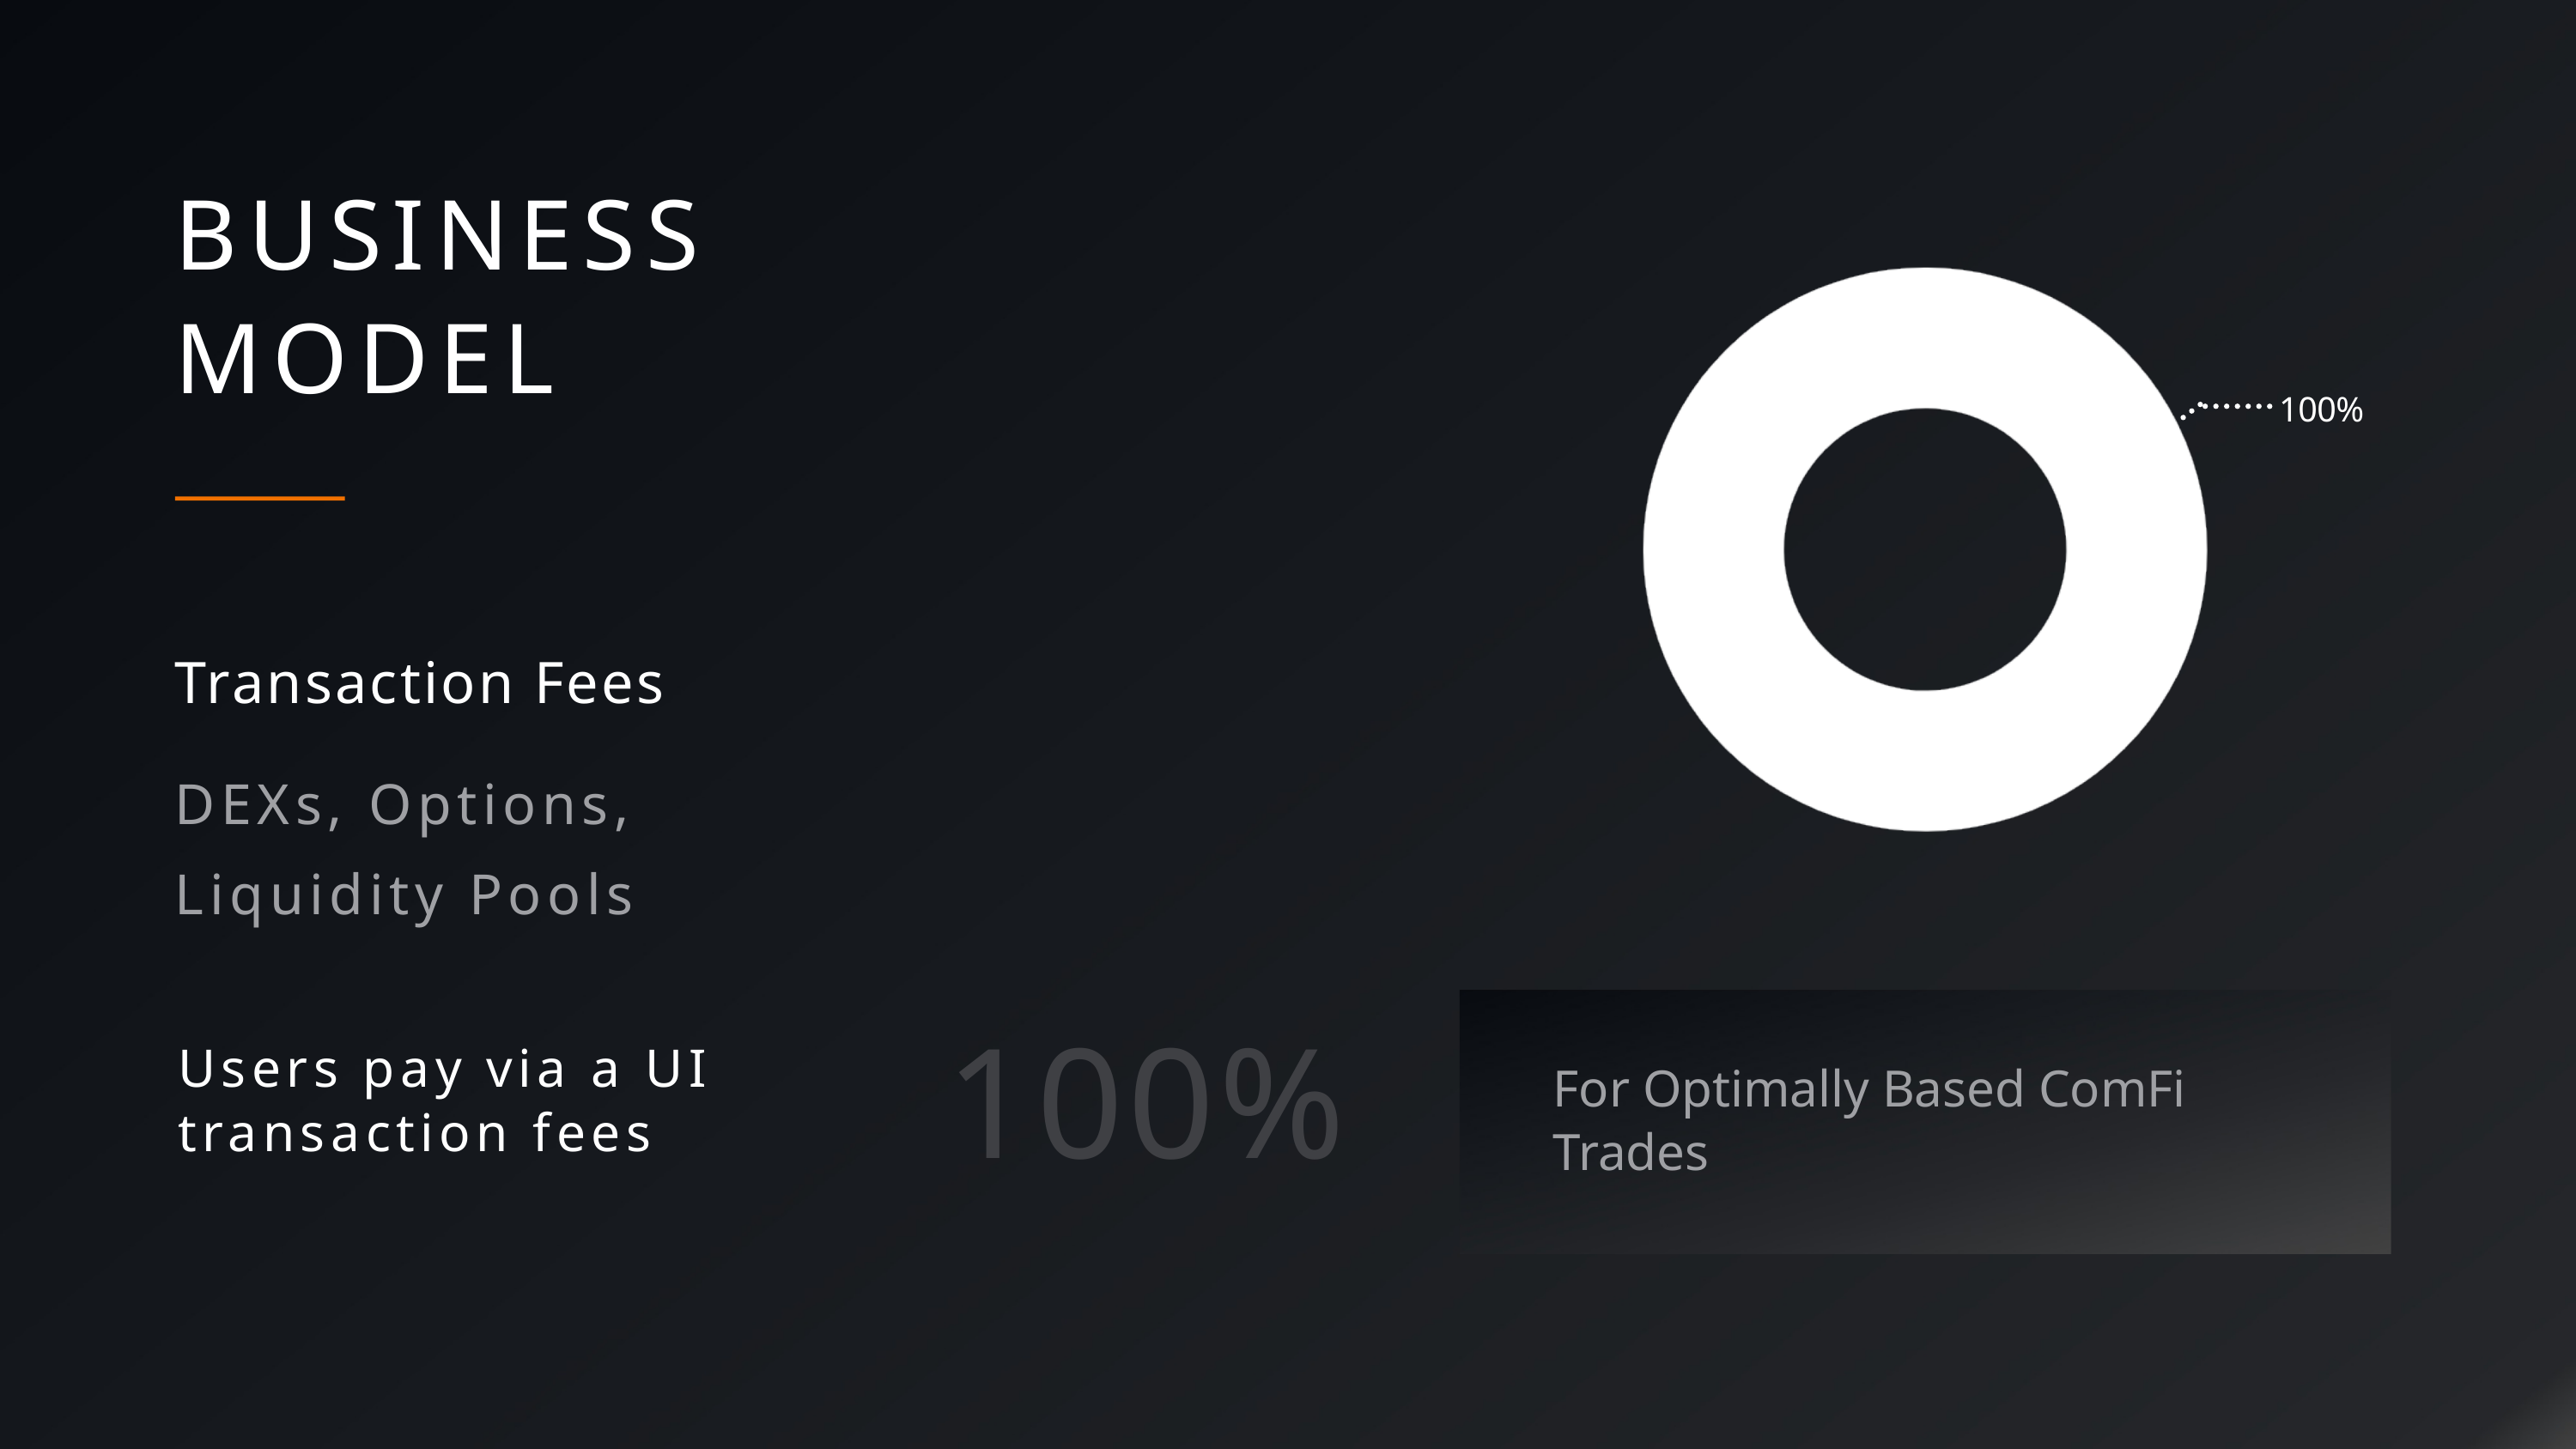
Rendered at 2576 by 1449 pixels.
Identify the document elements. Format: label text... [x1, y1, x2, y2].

picture [1586, 210, 2264, 889]
text_box [1459, 990, 2391, 1254]
text_box Transaction Fees [174, 644, 1013, 716]
text_box Users pay via a UI transaction fees [178, 1033, 904, 1162]
text_box DEXs, Options, Liquidity Pools [174, 746, 680, 926]
text_box For Optimally Based ComFi Trades [1552, 1052, 2354, 1180]
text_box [2181, 402, 2275, 421]
text_box [0, 0, 2576, 1449]
text_box 100% [2279, 385, 2391, 429]
text_box 100% [904, 999, 1387, 1189]
text_box BUSINESS MODEL [174, 166, 969, 414]
